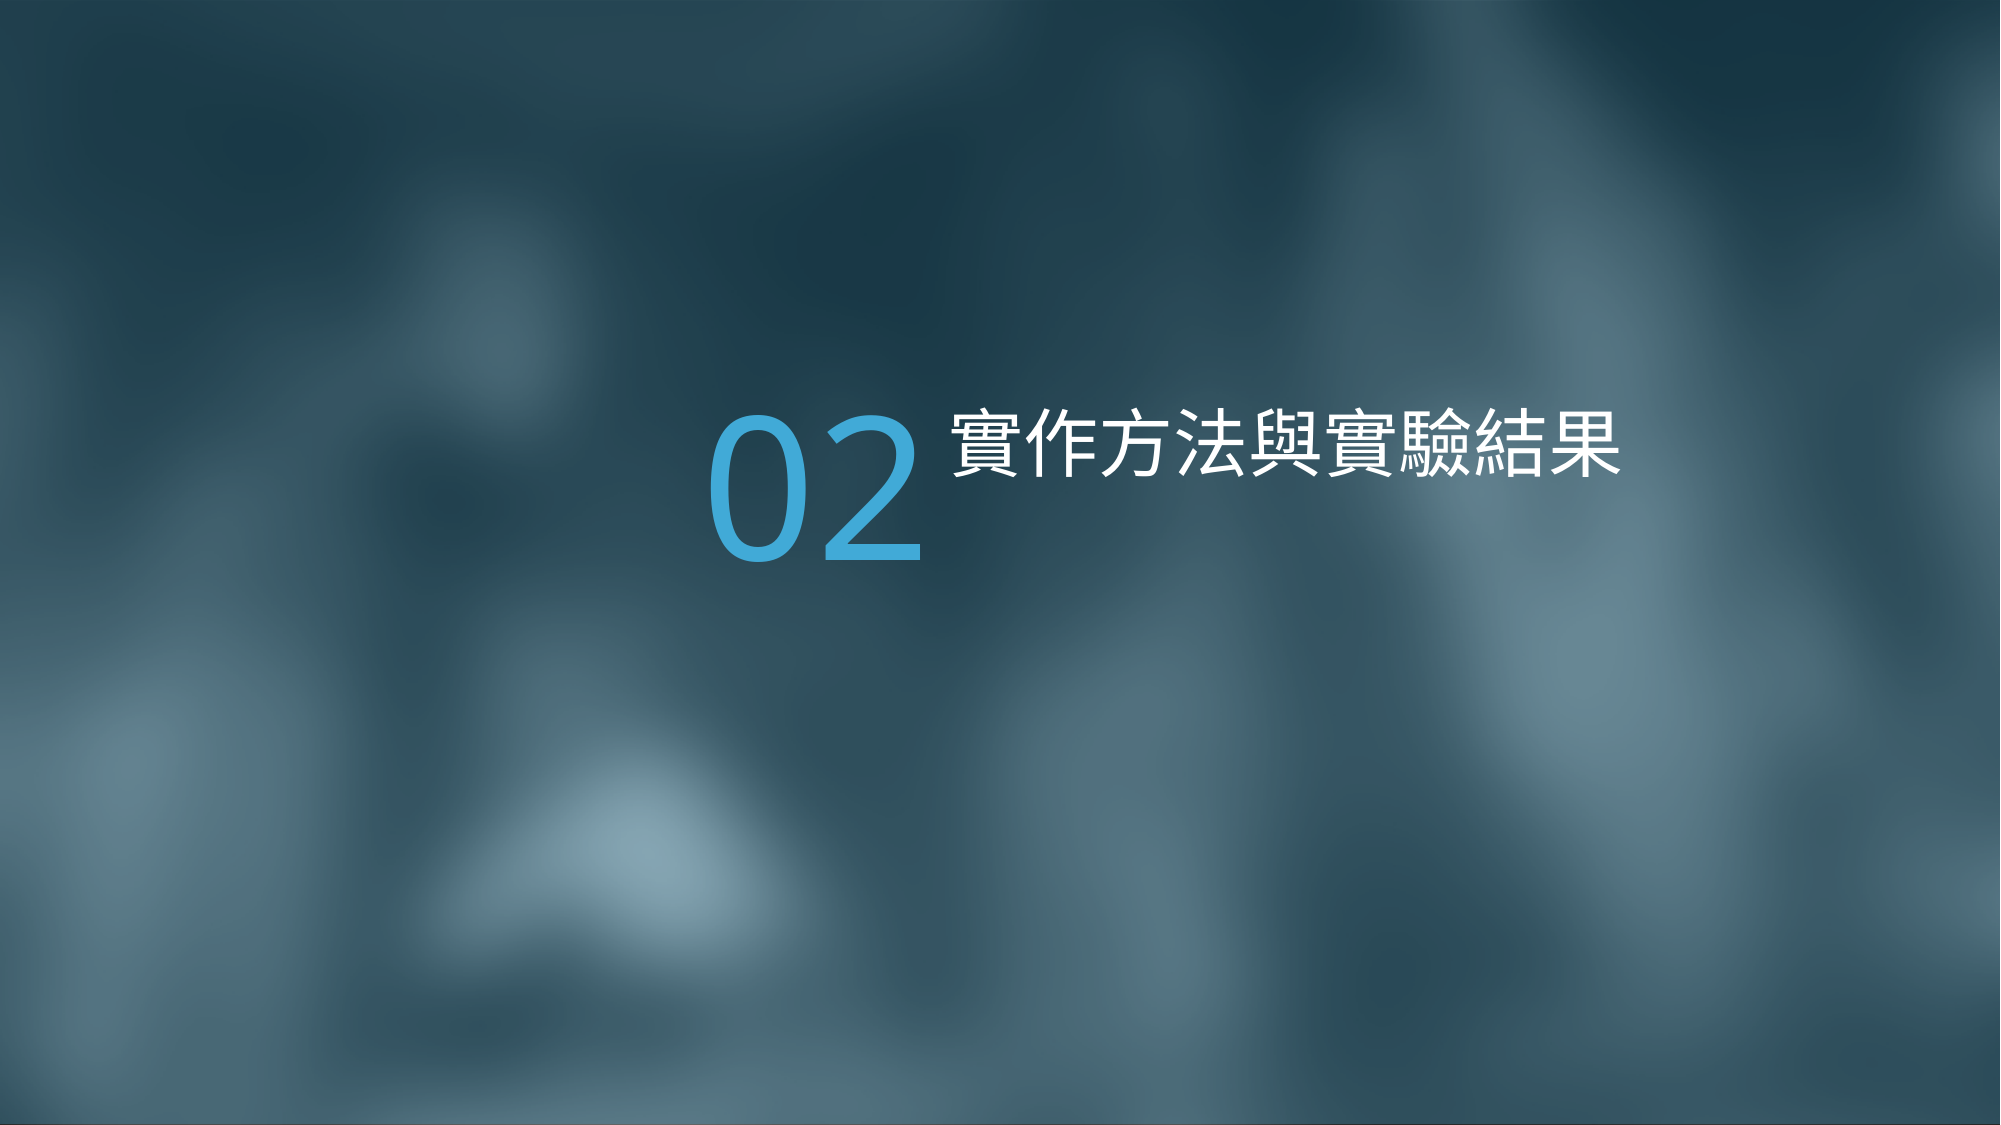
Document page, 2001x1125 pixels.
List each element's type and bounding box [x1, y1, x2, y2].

text_box [689, 353, 1642, 611]
